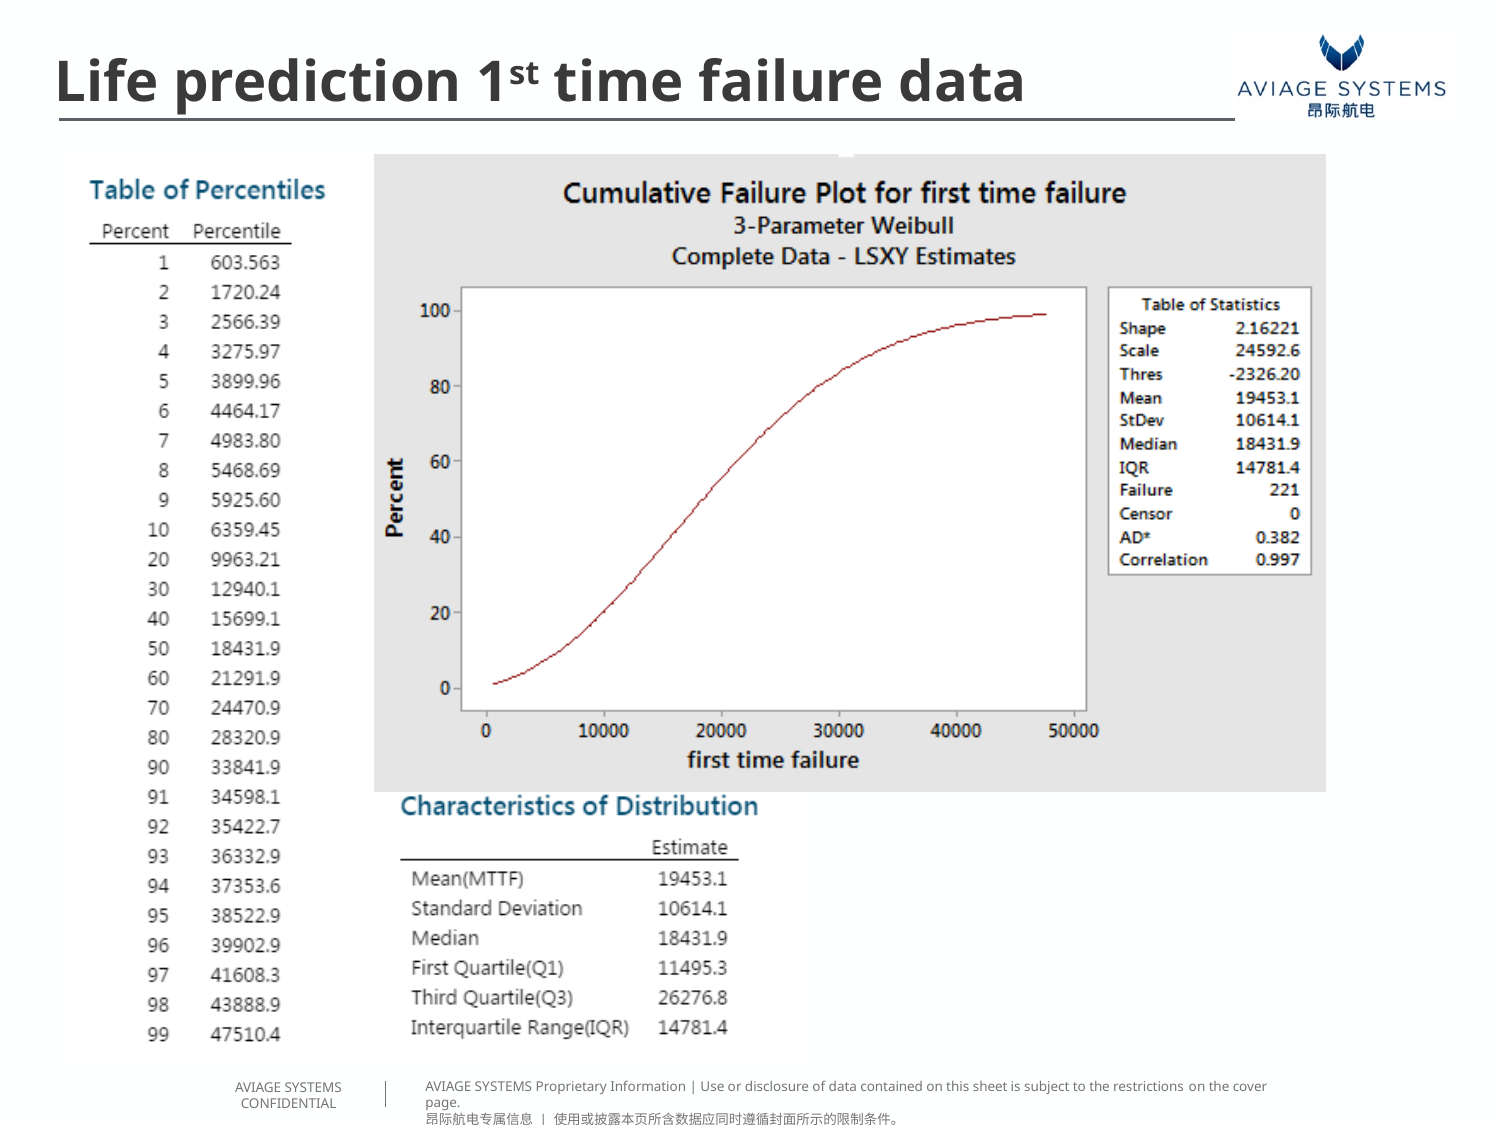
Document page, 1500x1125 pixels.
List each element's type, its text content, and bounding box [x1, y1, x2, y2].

picture [1236, 34, 1450, 120]
picture [63, 153, 1326, 1065]
title Life prediction 1st time failure data [40, 43, 1195, 122]
